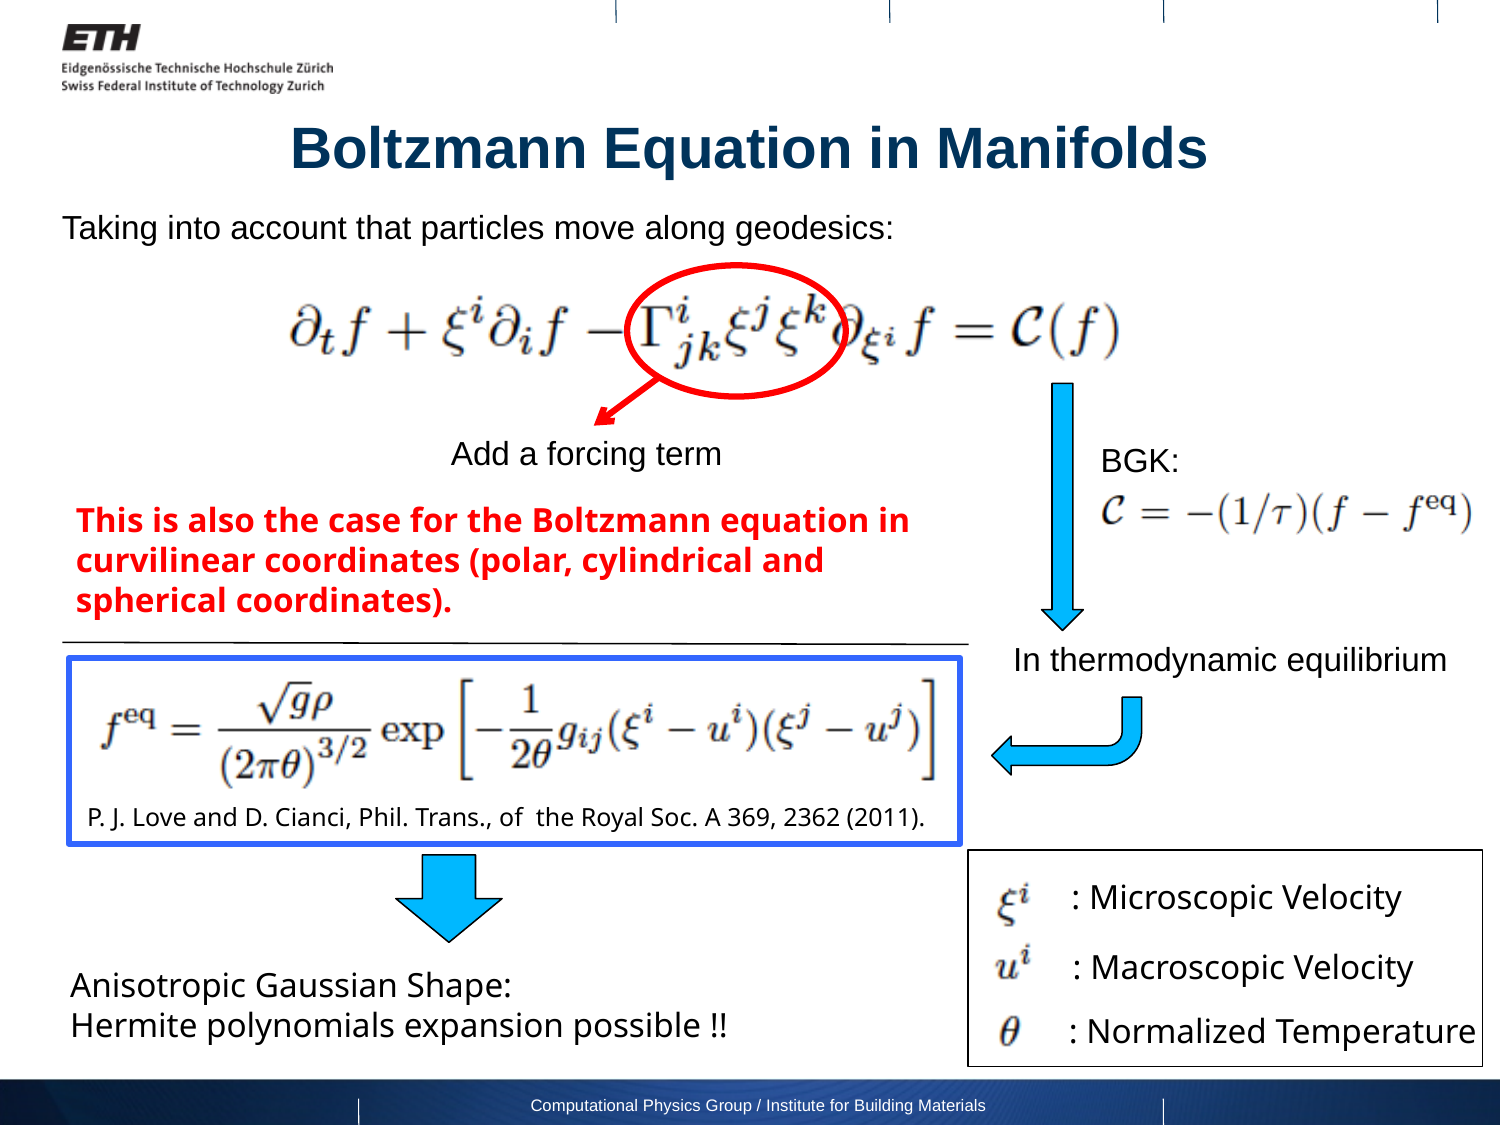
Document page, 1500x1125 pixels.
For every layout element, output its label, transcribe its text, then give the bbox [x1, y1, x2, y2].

text_box BGK: [1085, 431, 1200, 487]
text_box [395, 854, 503, 943]
text_box This is also the case for the Boltzmann equation in curvilinear coordinates (polar, cylindrical and spherical coordinates). [61, 491, 978, 627]
picture [1095, 485, 1474, 538]
picture [270, 264, 1142, 383]
text_box Add a forcing term [436, 424, 755, 480]
text_box [991, 697, 1142, 775]
text_box : Microscopic Velocity [1056, 869, 1418, 925]
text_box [593, 377, 660, 426]
footer Computational Physics Group / Institute for Building Materials [367, 1088, 1151, 1125]
picture [0, 1078, 1500, 1125]
text_box Anisotropic Gaussian Shape: Hermite polynomials expansion possible !! [55, 956, 744, 1052]
picture [986, 869, 1042, 992]
picture [62, 24, 333, 94]
title Boltzmann Equation in Manifolds [62, 113, 1438, 208]
text_box [688, 390, 784, 397]
picture [992, 1006, 1028, 1056]
text_box : Macroscopic Velocity [1057, 938, 1429, 994]
text_box Taking into account that particles move along geodesics: [47, 199, 1353, 307]
text_box In thermodynamic equilibrium [998, 630, 1475, 686]
text_box [68, 658, 961, 844]
text_box [1041, 390, 1084, 631]
text_box [967, 849, 1483, 1067]
text_box P. J. Love and D. Cianci, Phil. Trans., of the Royal Soc. A 369, 2362 (2011). [72, 794, 1056, 839]
picture [87, 664, 955, 794]
text_box : Normalized Temperature [1054, 1002, 1492, 1058]
